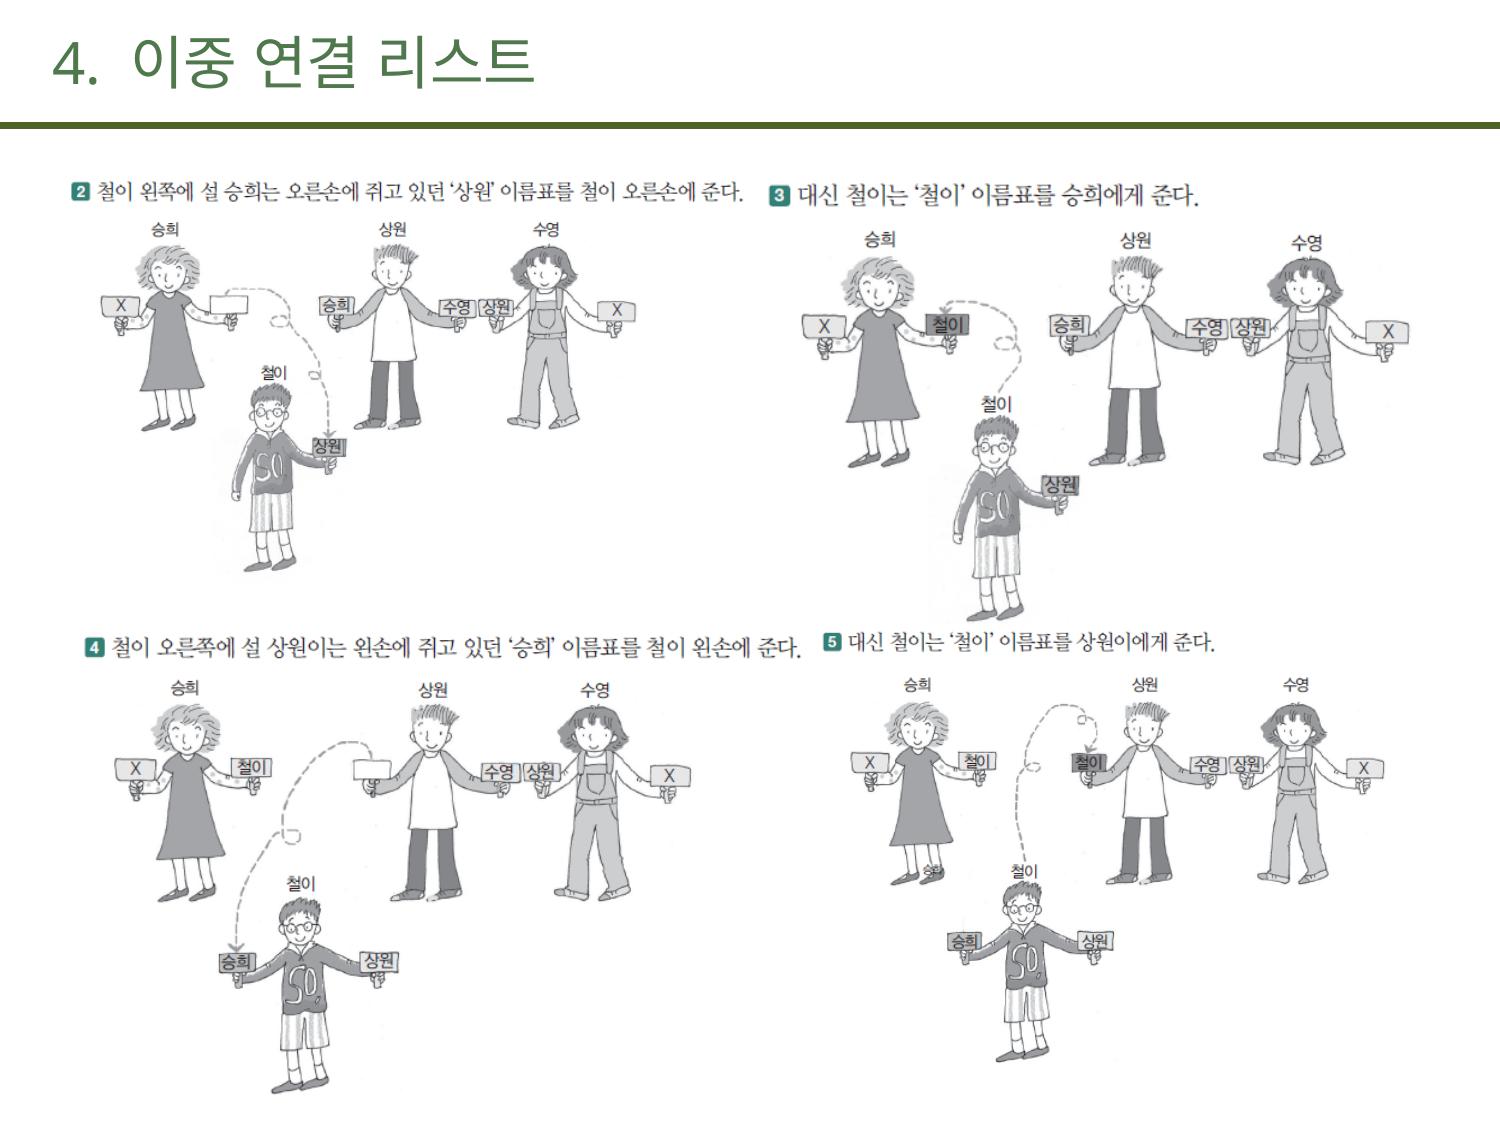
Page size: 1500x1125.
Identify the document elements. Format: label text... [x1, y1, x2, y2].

picture [76, 172, 1432, 1096]
title 4. 이중 연결 리스트 [37, 13, 1278, 109]
picture [58, 161, 747, 588]
